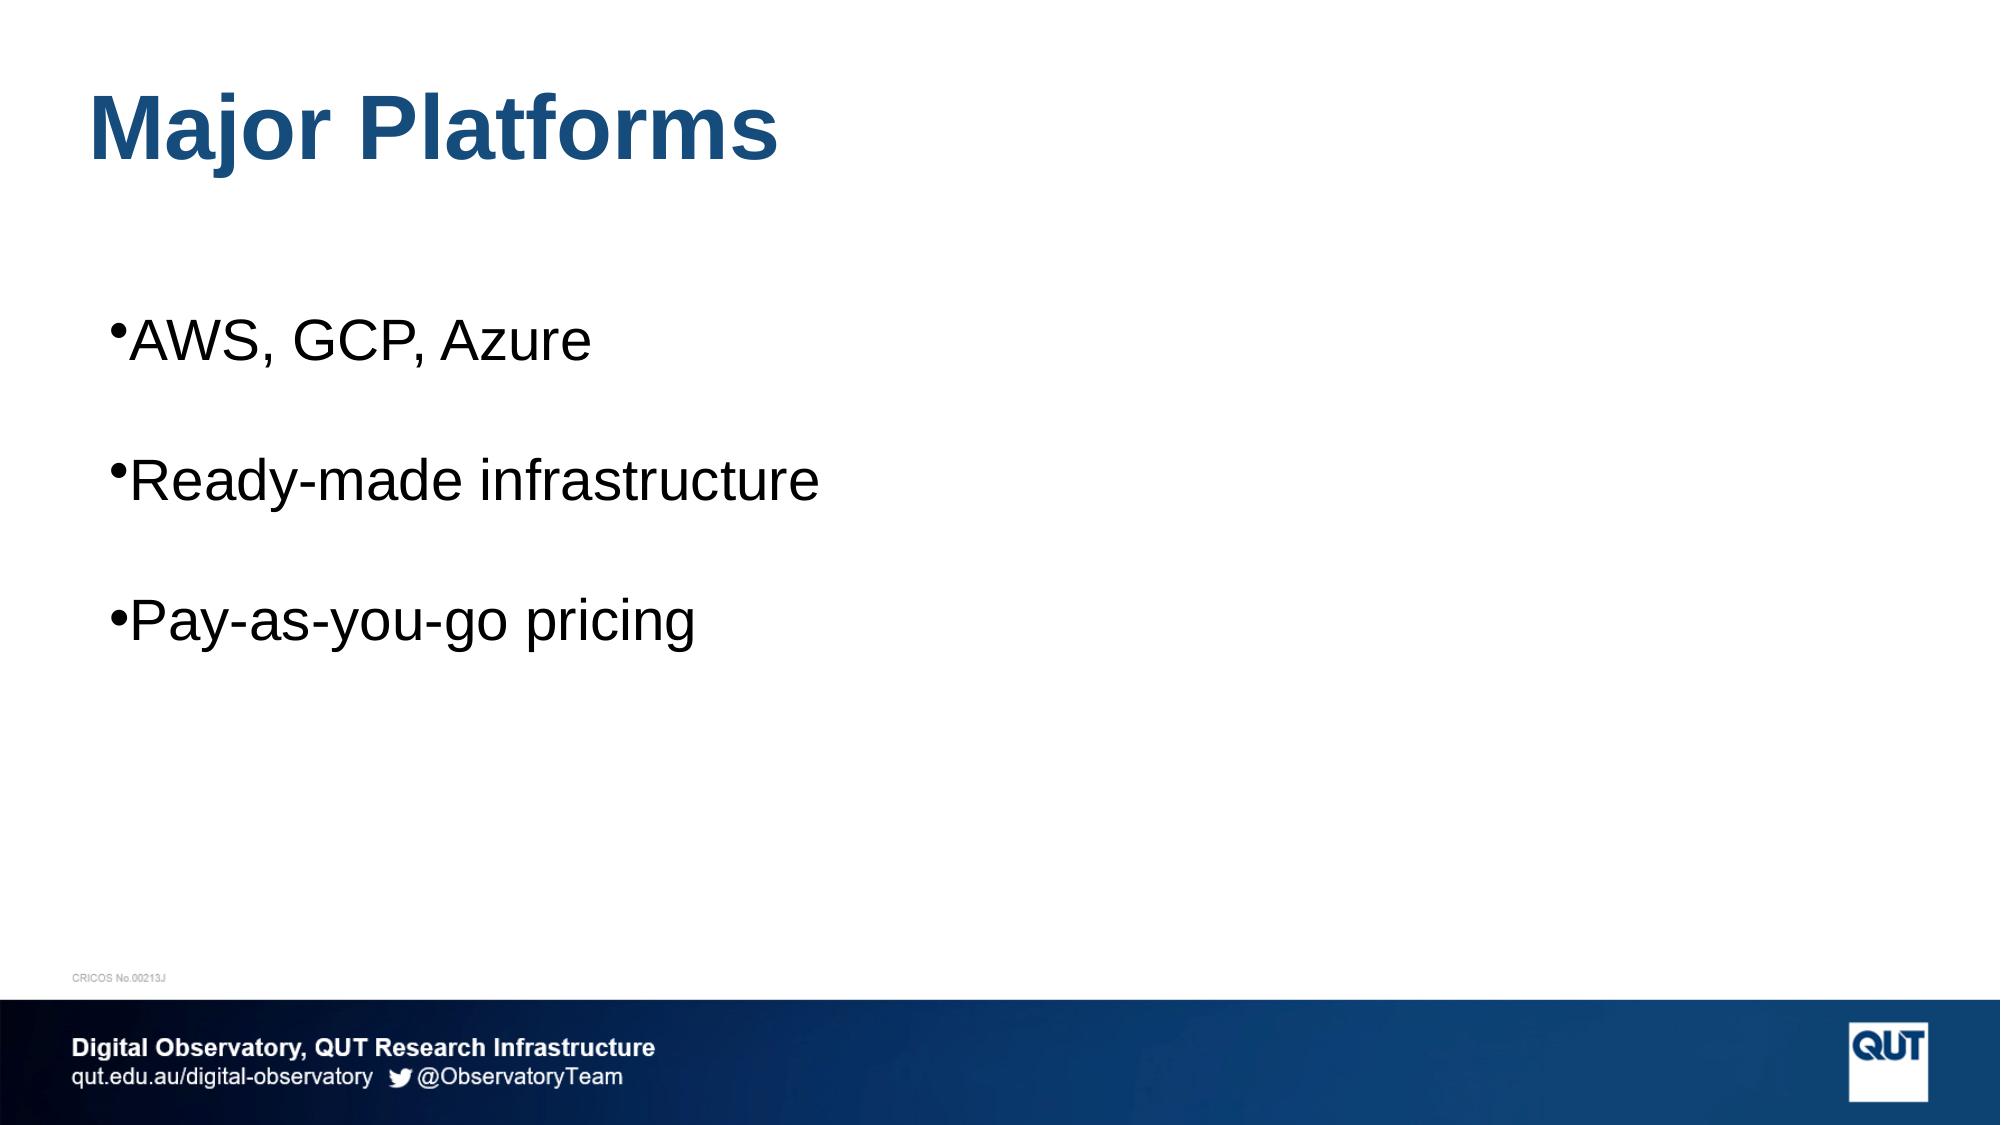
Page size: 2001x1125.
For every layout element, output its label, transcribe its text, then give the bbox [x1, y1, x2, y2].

list AWS, GCP, Azure Ready-made infrastructure Pay-as-you-go pricing [94, 128, 844, 782]
picture [0, 965, 2000, 1125]
title Major Platforms [73, 59, 1927, 201]
